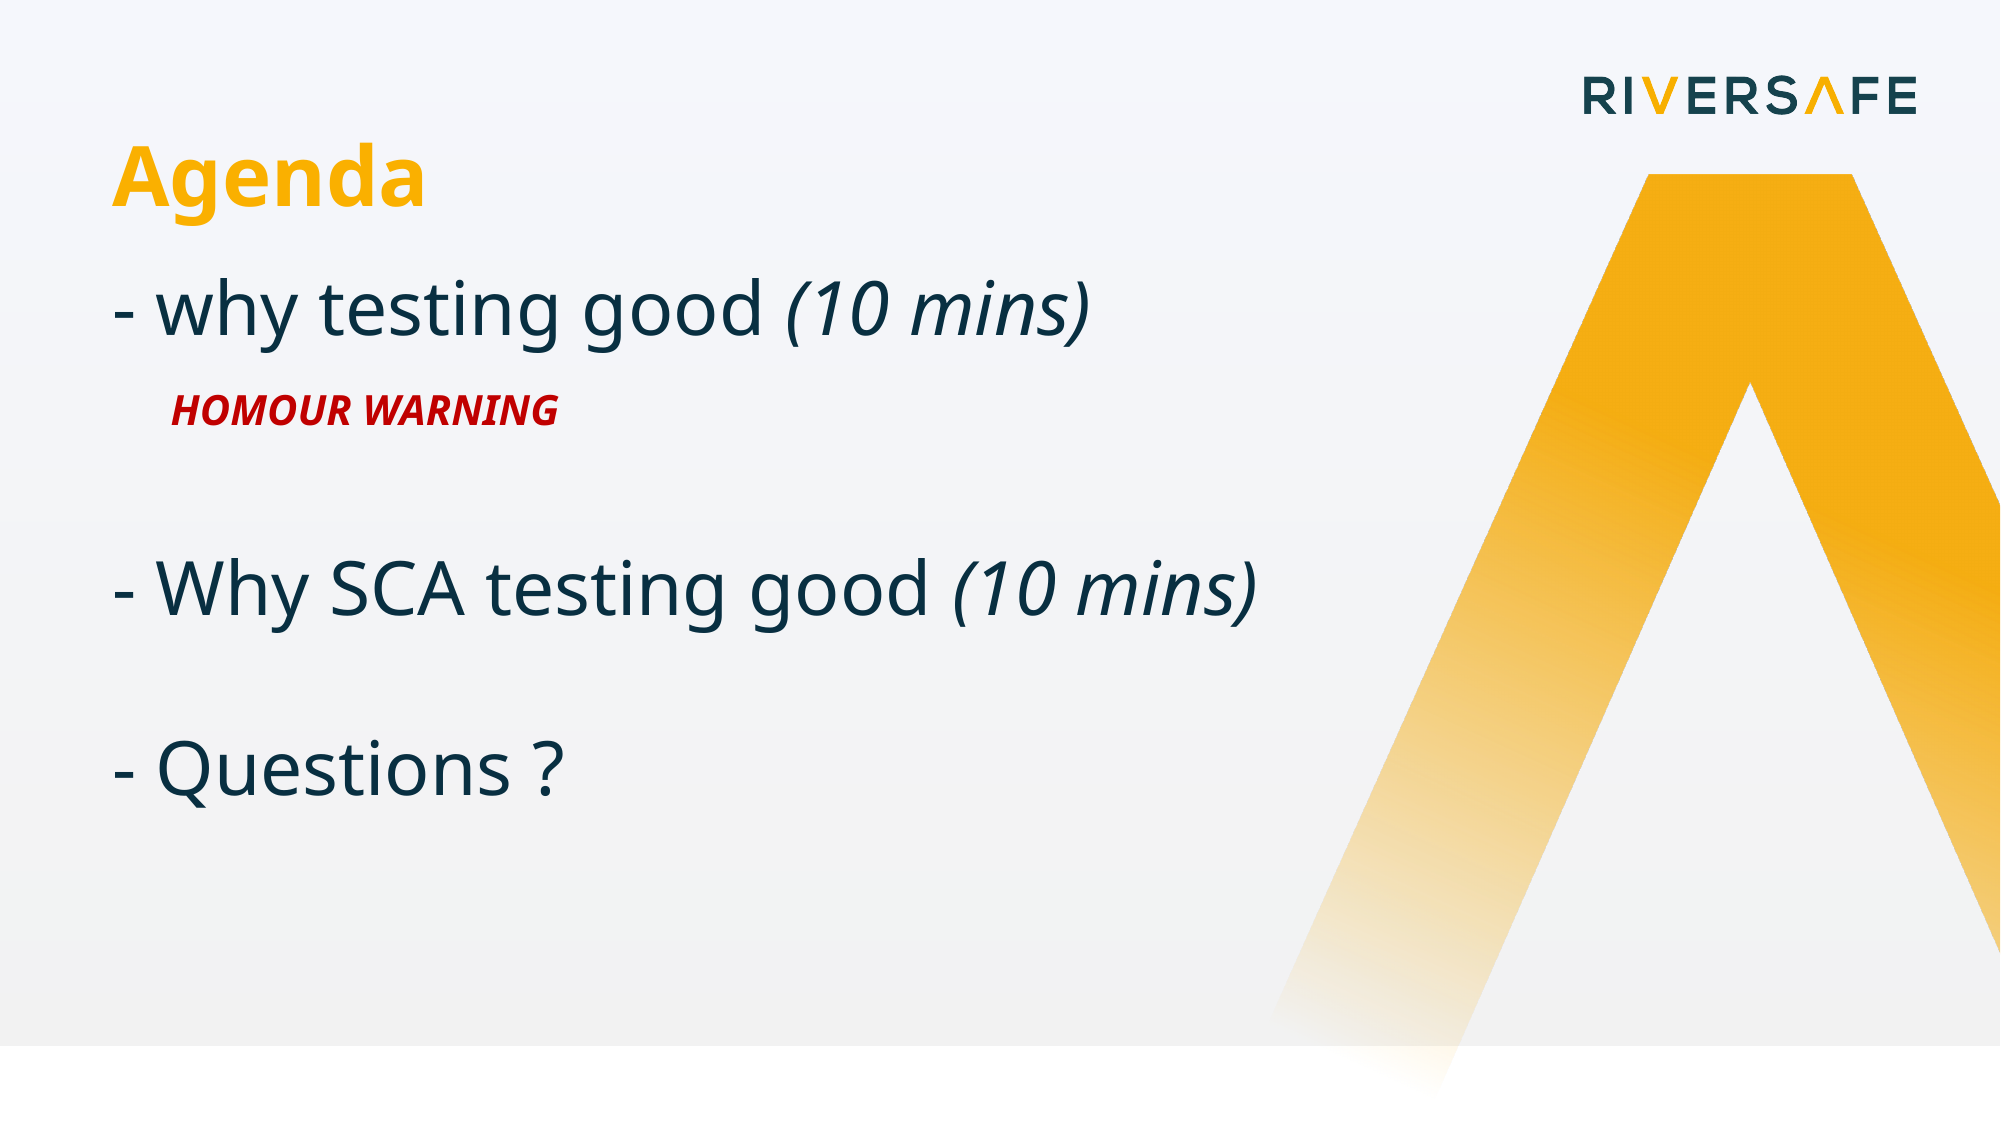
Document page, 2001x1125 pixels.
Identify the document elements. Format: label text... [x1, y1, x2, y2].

text_box - why testing good (10 mins) HOMOUR WARNING - Why SCA testing good (10 mins) - Questions ? [97, 252, 1701, 382]
text_box Agenda [97, 126, 1497, 207]
picture [1206, 174, 2001, 1125]
picture [1584, 75, 1916, 115]
